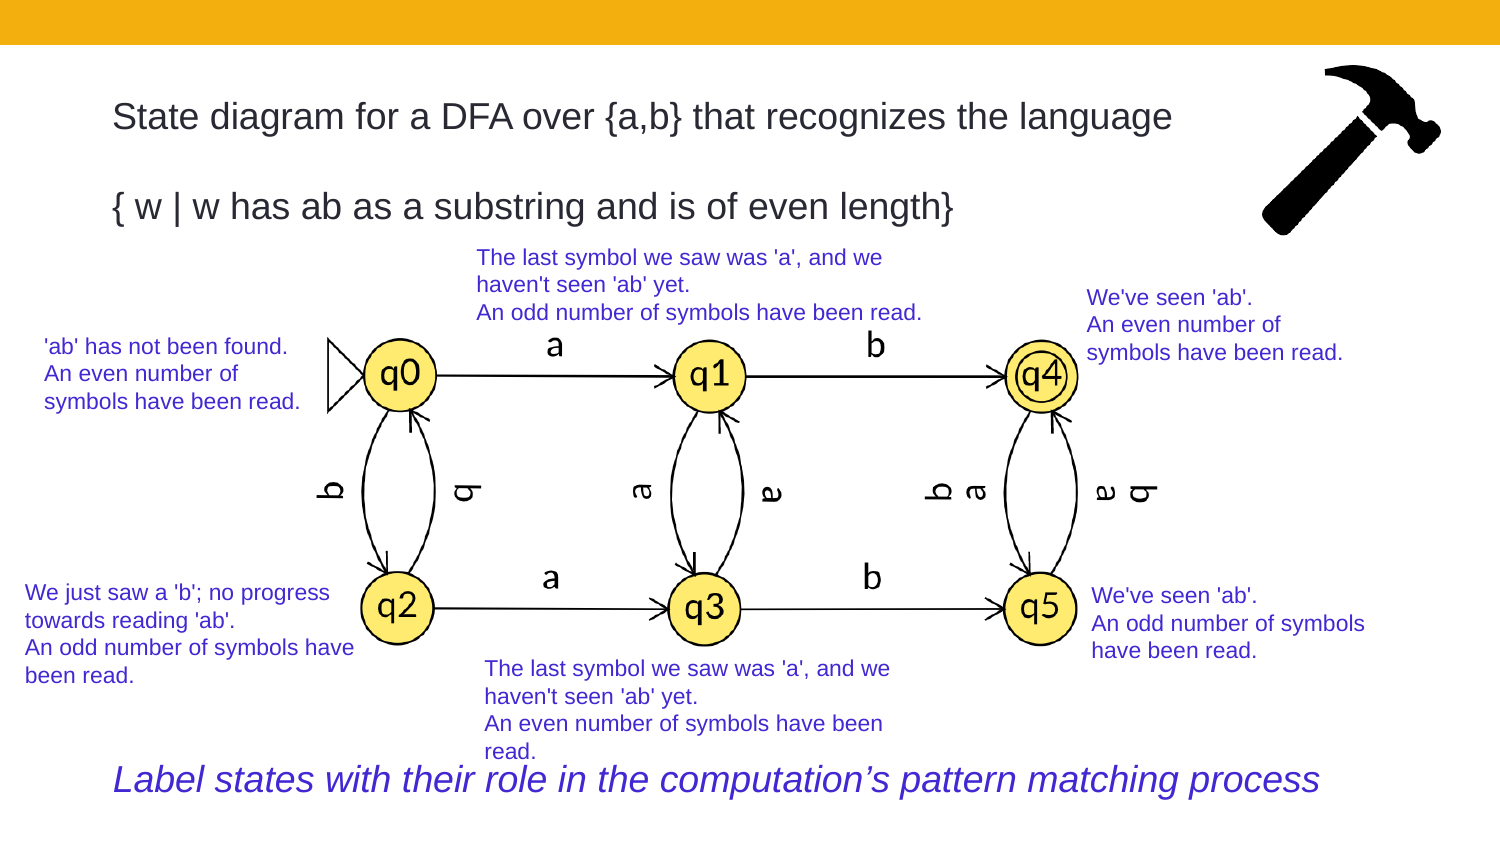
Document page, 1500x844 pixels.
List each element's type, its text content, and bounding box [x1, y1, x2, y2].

text_box The last symbol we saw was 'a', and we haven't seen 'ab' yet. An odd number of symbols have been read. [461, 235, 956, 284]
text_box We've seen 'ab'. An odd number of symbols have been read. [1181, 573, 1381, 671]
text_box State diagram for a DFA over {a,b} that recognizes the language { w | w has ab as a substring and is of even length} [97, 84, 1189, 234]
picture [1261, 65, 1443, 236]
text_box We just saw a 'b'; no progress towards reading 'ab'. An odd number of symbols have been read. [10, 570, 384, 696]
picture [273, 287, 1171, 673]
text_box 'ab' has not been found. An even number of symbols have been read. [29, 323, 270, 422]
text_box The last symbol we saw was 'a', and we haven't seen 'ab' yet. An even number of symbols have been read. [469, 680, 956, 772]
text_box Label states with their role in the computation’s pattern matching process [98, 747, 1337, 808]
text_box We've seen 'ab'. An even number of symbols have been read. [1071, 274, 1376, 373]
